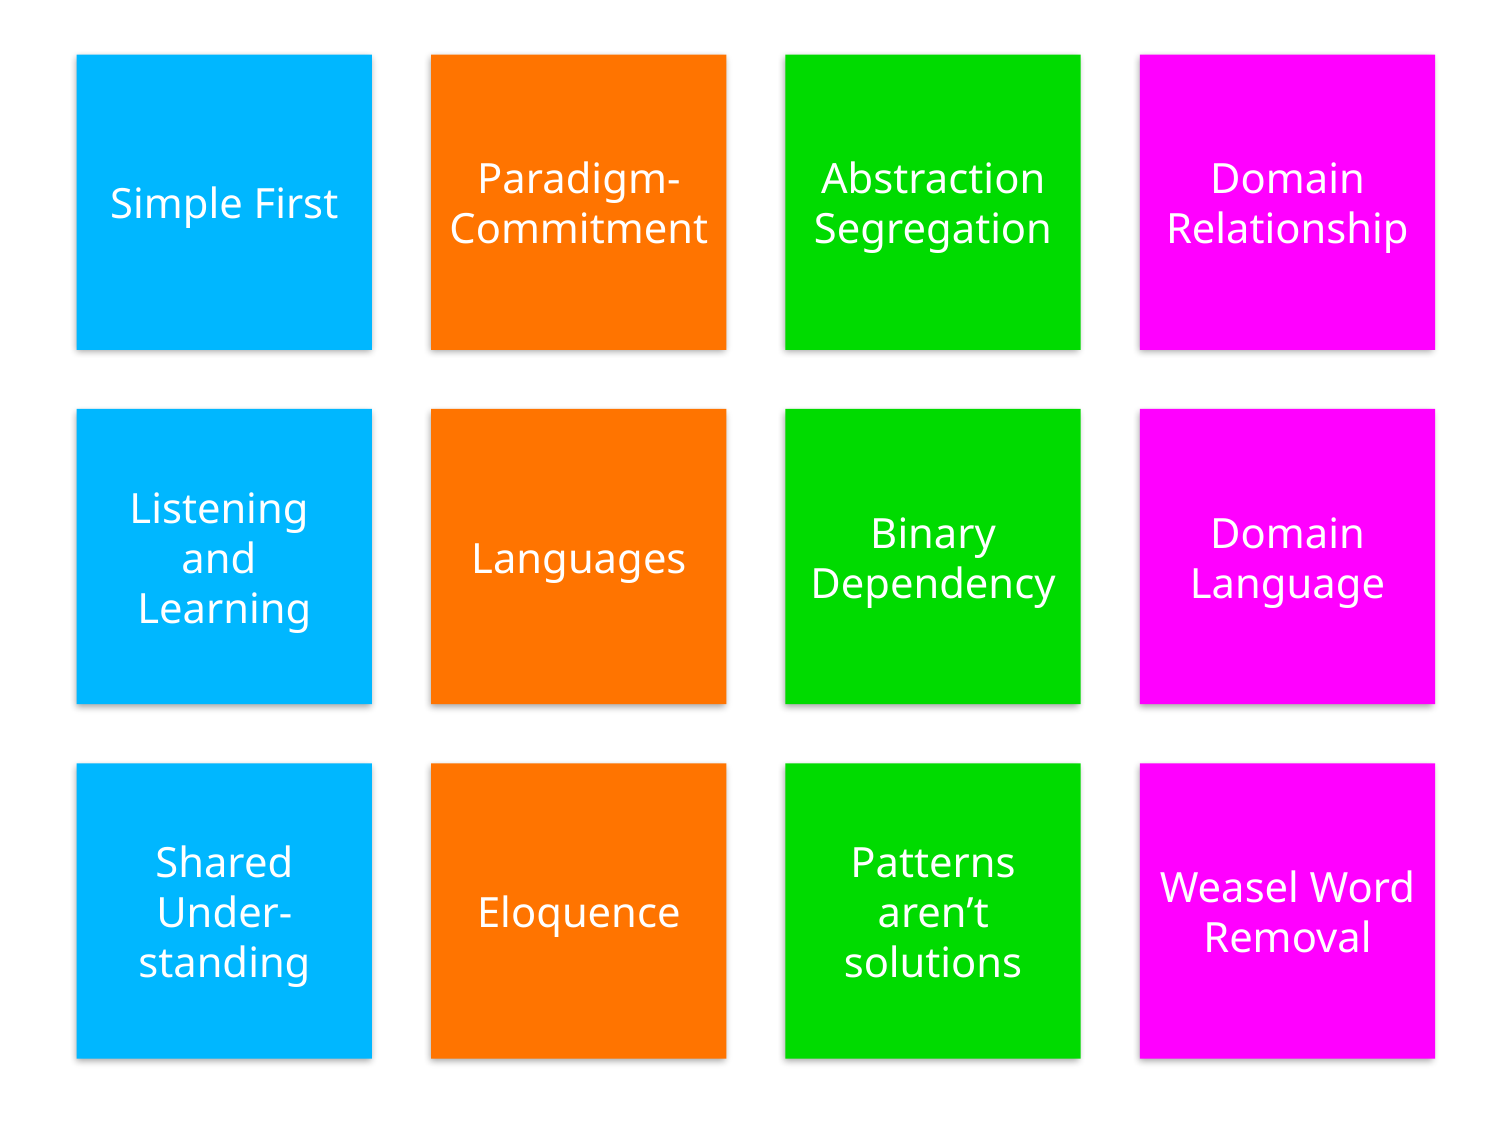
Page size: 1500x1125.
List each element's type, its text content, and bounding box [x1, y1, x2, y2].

text_box Shared Under-standing [76, 763, 373, 1059]
text_box Eloquence [430, 763, 727, 1059]
text_box Abstraction Segregation [785, 54, 1081, 351]
text_box Patterns aren’t solutions [785, 763, 1081, 1059]
text_box Simple First [76, 54, 373, 351]
text_box Listening and Learning [76, 408, 373, 705]
text_box Domain Language [1139, 408, 1436, 705]
text_box Binary Dependency [785, 408, 1081, 705]
text_box Weasel Word Removal [1139, 763, 1436, 1059]
text_box Paradigm-Commitment [430, 54, 727, 351]
text_box Languages [430, 408, 727, 705]
text_box Domain Relationship [1139, 54, 1436, 351]
